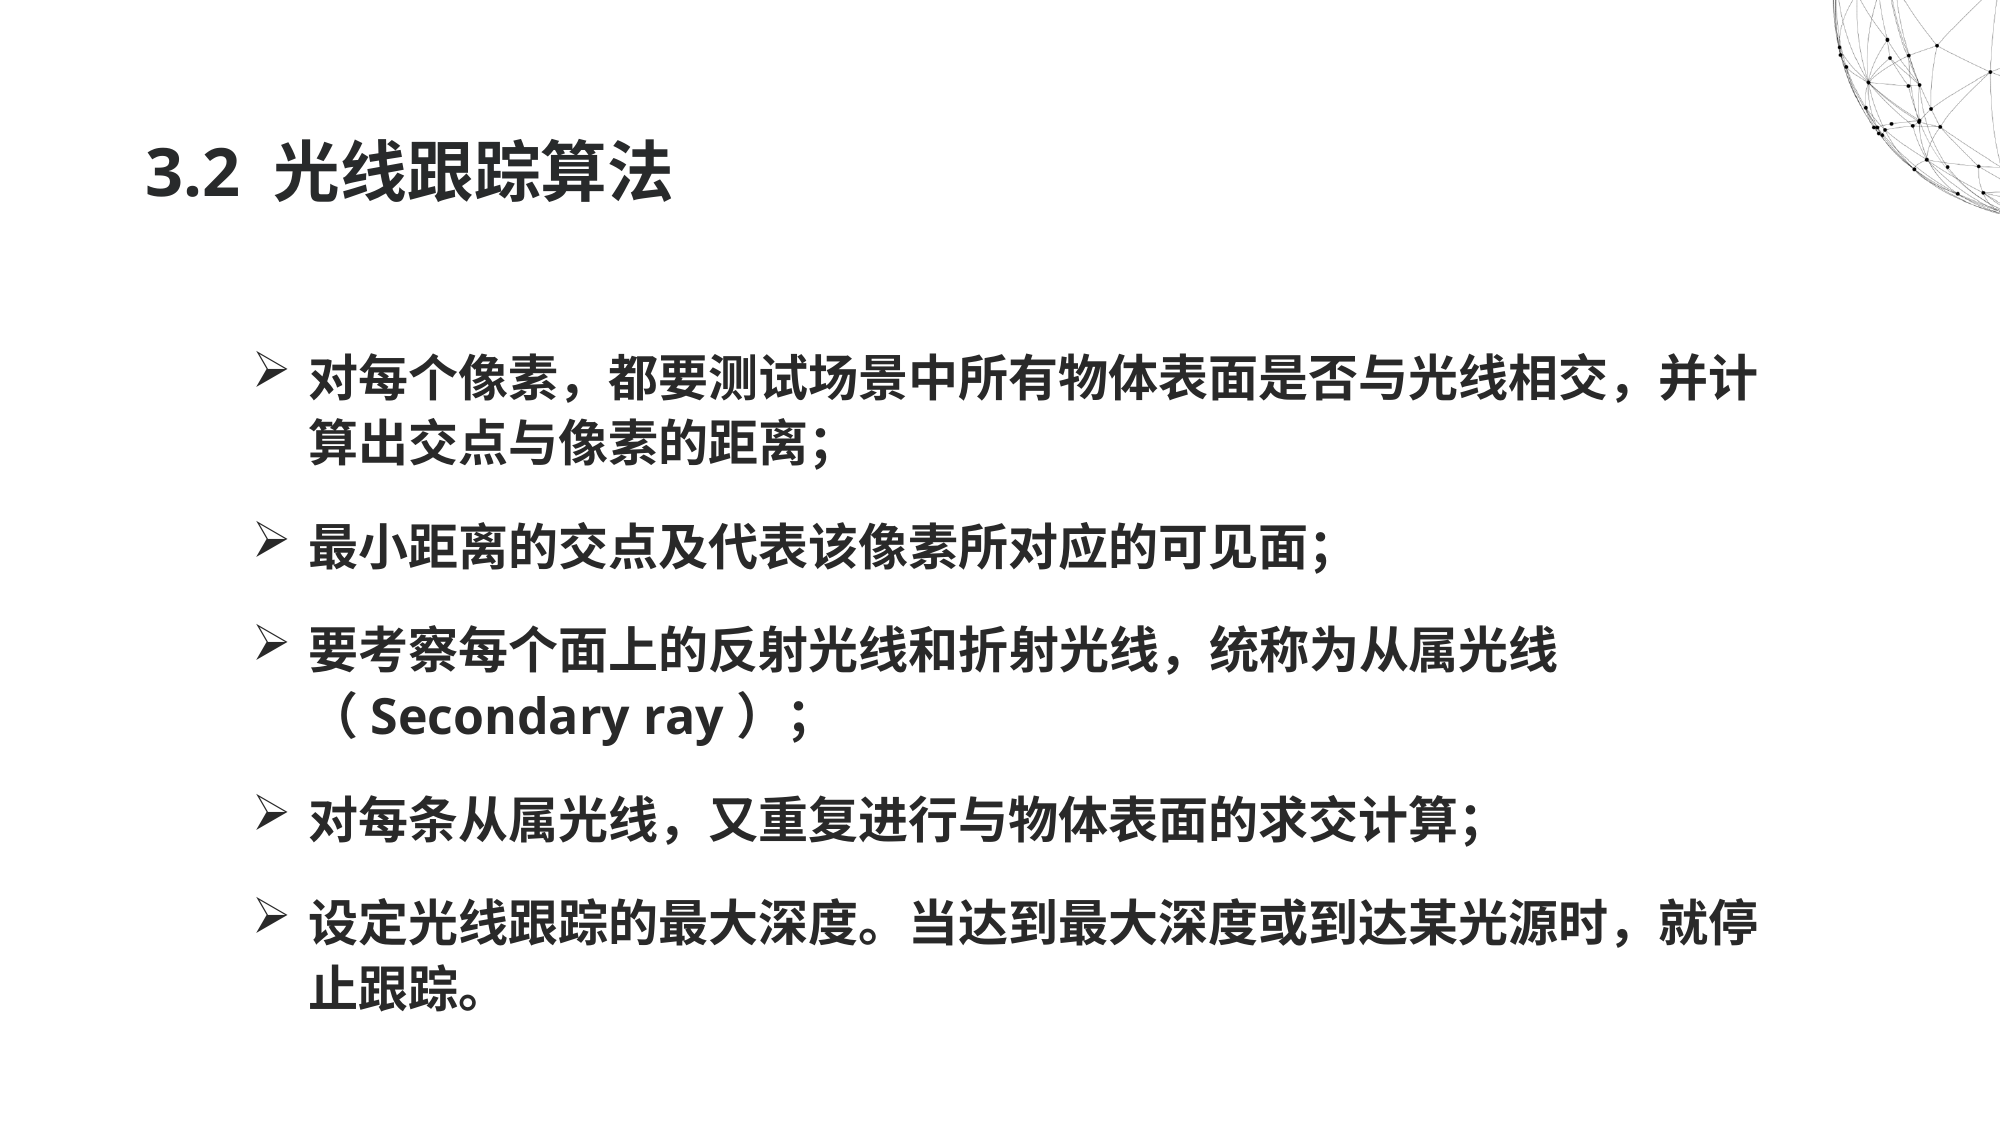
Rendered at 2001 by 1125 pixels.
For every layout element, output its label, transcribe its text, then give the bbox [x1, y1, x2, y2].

list 对每个像素，都要测试场景中所有物体表面是否与光线相交，并计算出交点与像素的距离； 最小距离的交点及代表该像素所对应的可见面； 要考察每个面上的反射光线和折射光线，统称为从属光线（Secondary ray）； 对每条从属光线，又重复进行与物体表面的求交计算； 设定光线跟踪的最大深度。当达到最大深度或到达某光源时，就停止跟踪。 [175, 324, 1820, 1089]
title 3.2 光线跟踪算法 [137, 54, 1843, 295]
picture [711, 0, 2000, 725]
